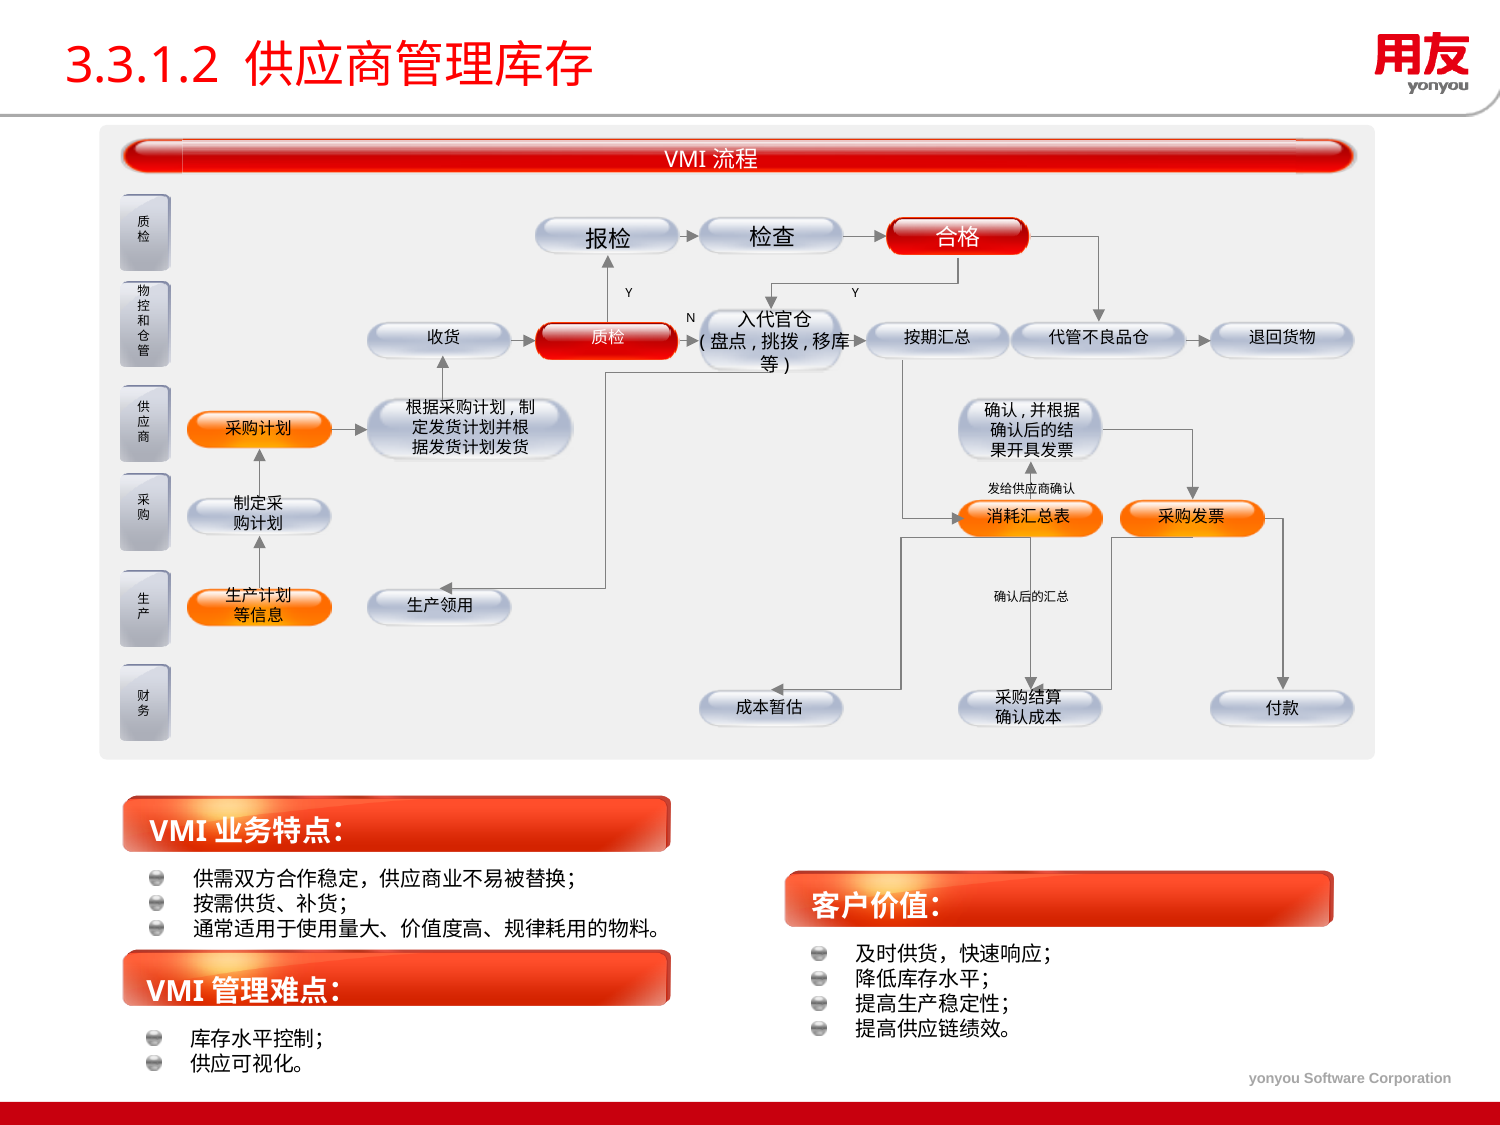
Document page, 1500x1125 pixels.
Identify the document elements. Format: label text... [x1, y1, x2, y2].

picture [149, 870, 164, 886]
title 3.3.1.2 供应商管理库存 [50, 24, 1263, 95]
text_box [99, 124, 1376, 760]
text_box VMI管理难点： 库存水平控制； 供应可视化。 [131, 947, 723, 1084]
text_box VMI业务特点： 供需双方合作稳定，供应商业不易被替换； 按需供货、补货； 通常适用于使用量大、价值度高、规律耗用的物料。 [134, 787, 725, 949]
picture [121, 949, 671, 1007]
picture [146, 1030, 162, 1046]
picture [149, 920, 164, 936]
picture [0, 32, 1500, 117]
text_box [784, 862, 1388, 1051]
picture [122, 794, 671, 852]
picture [146, 1055, 162, 1071]
picture [149, 895, 164, 911]
